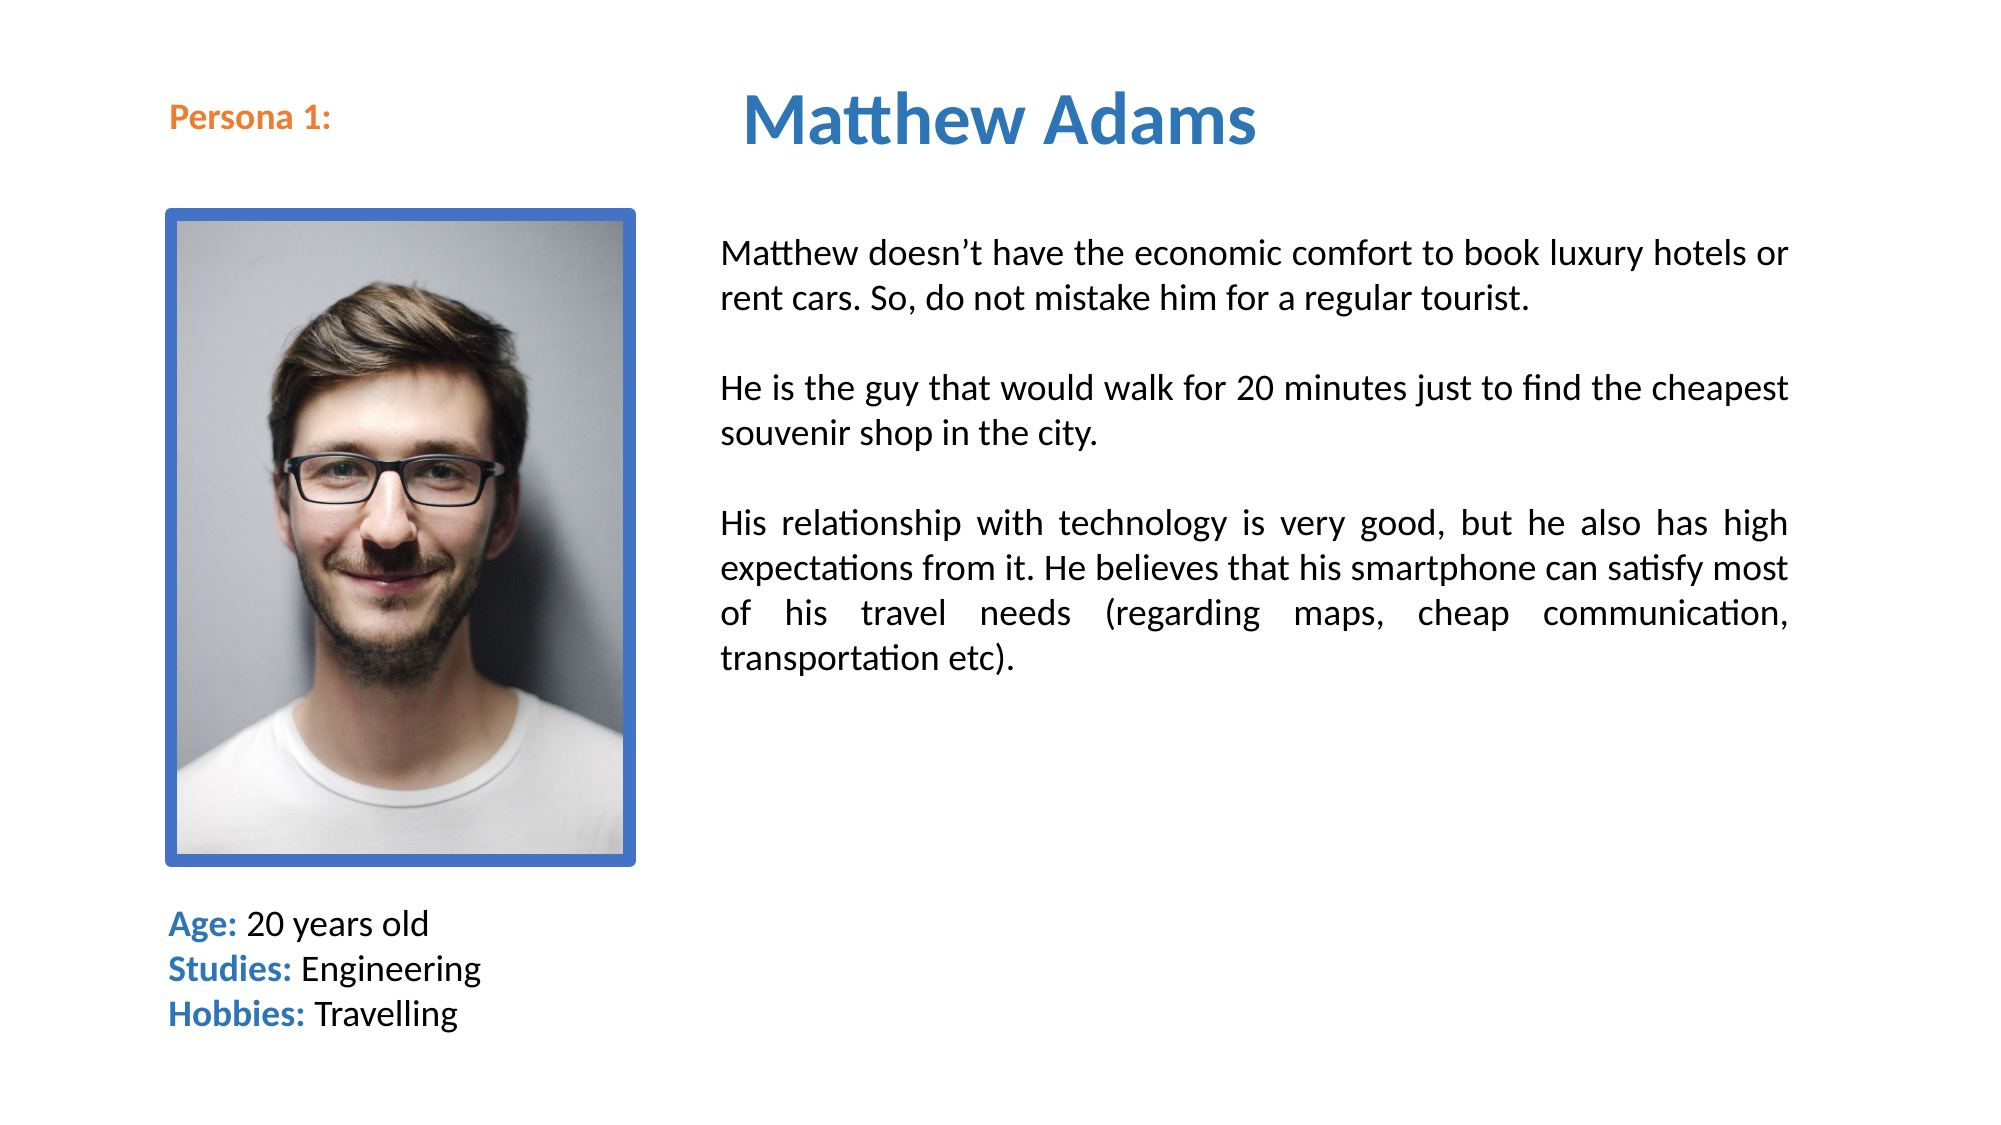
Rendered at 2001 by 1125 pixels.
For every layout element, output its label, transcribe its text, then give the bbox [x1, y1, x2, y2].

text_box Matthew Adams [692, 61, 1308, 167]
text_box Matthew doesn’t have the economic comfort to book luxury hotels or rent cars. So, do not mistake him for a regular tourist. He is the guy that would walk for 20 minutes just to find the cheapest souvenir shop in the city. His relationship with technology is very good, but he also has high expectations from it. He believes that his smartphone can satisfy most of his travel needs (regarding maps, cheap communication, transportation etc). [705, 220, 1806, 686]
picture [177, 220, 624, 855]
text_box Age: 20 years old Studies: Engineering Hobbies: Travelling [153, 891, 633, 1087]
text_box Persona 1: [154, 84, 347, 145]
